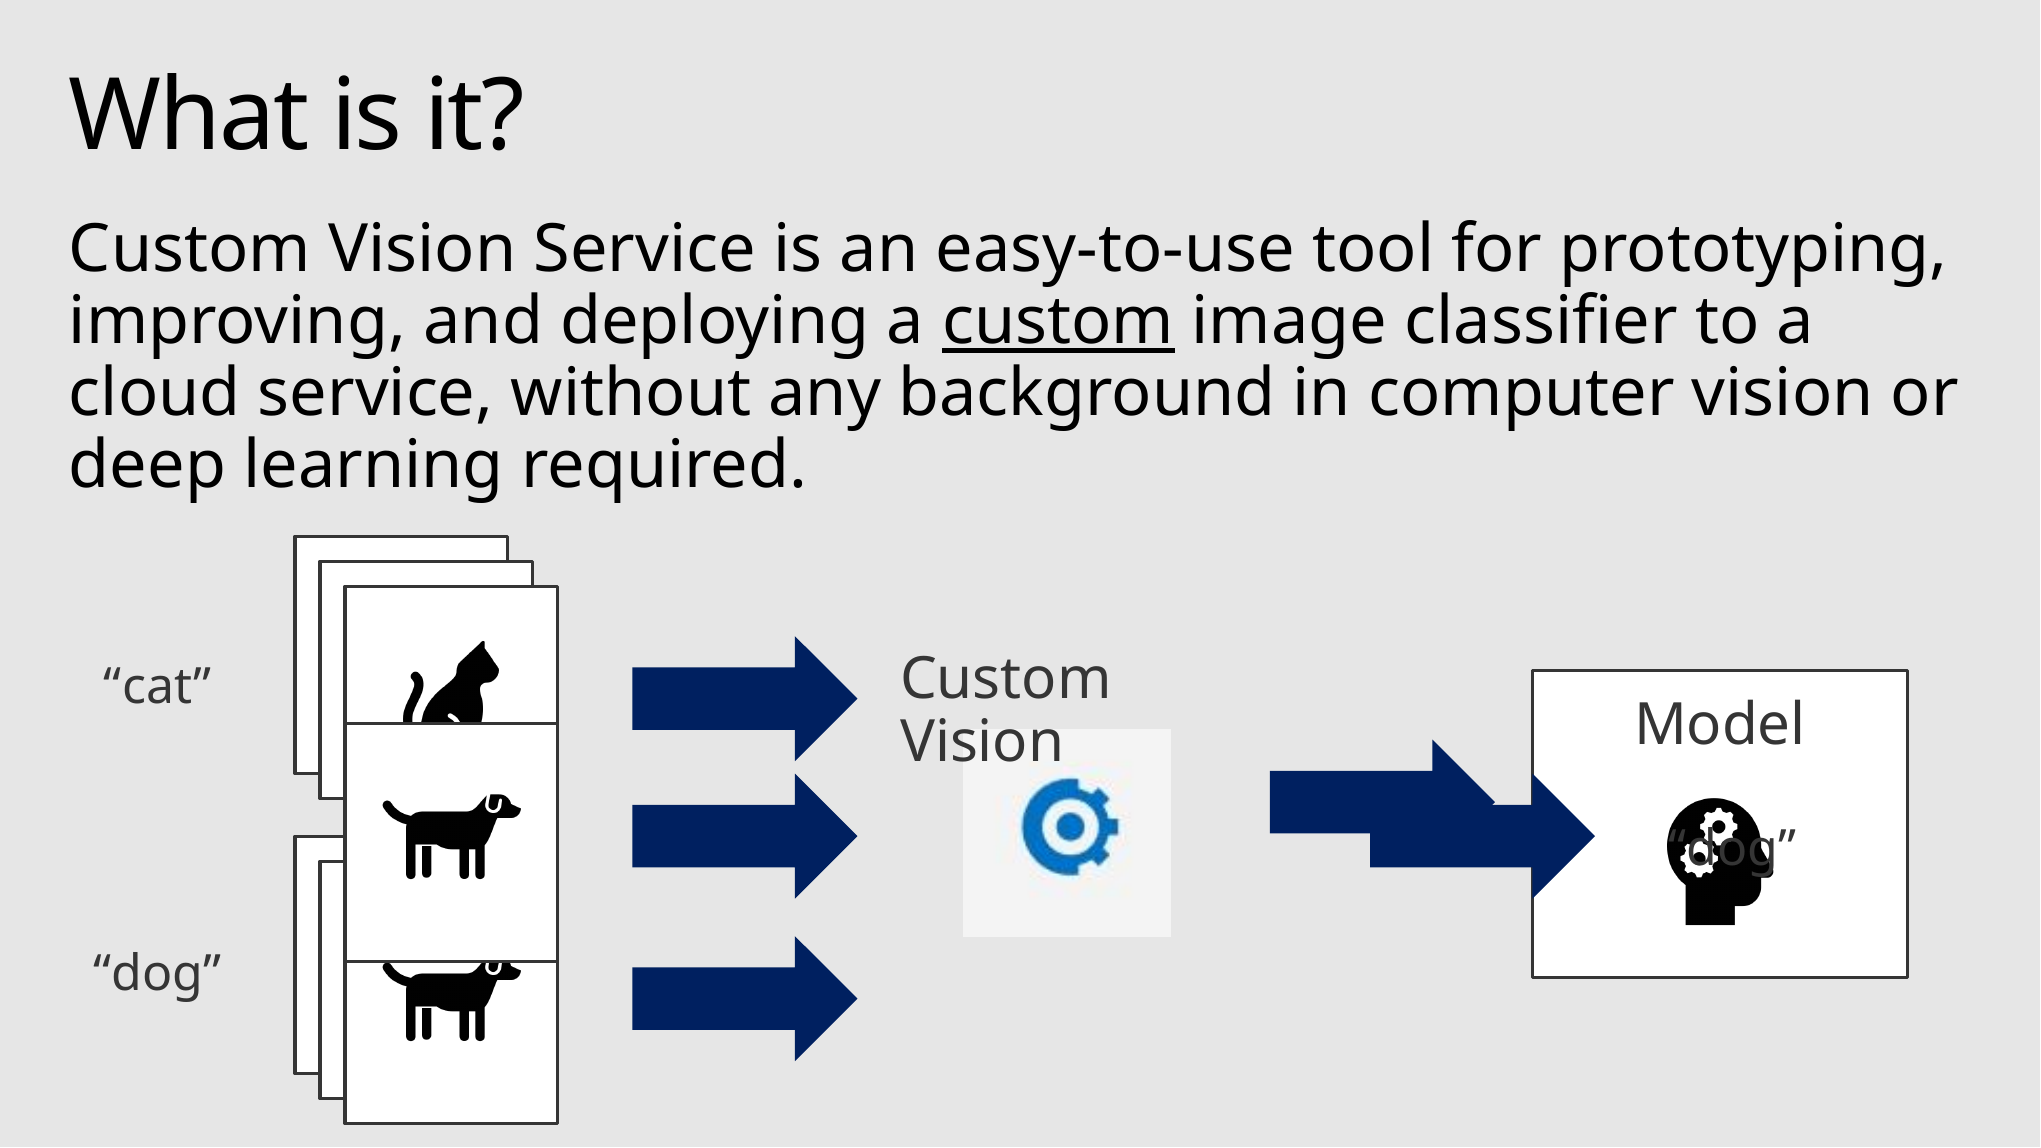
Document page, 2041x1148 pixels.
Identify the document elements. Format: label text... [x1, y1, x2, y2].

text_box [319, 560, 533, 799]
title What is it? [45, 48, 1996, 198]
text_box [344, 585, 558, 723]
text_box [294, 535, 508, 774]
picture [375, 923, 527, 1074]
picture [963, 729, 1171, 937]
list Custom Vision Service is an easy-to-use tool for prototyping, improving, and deploying a custom image classifier to a cloud service, without any background in computer vision or deep learning required. [45, 198, 1996, 520]
text_box [319, 860, 344, 1099]
text_box “cat” [45, 636, 270, 739]
text_box [631, 935, 859, 1062]
text_box [1369, 773, 1532, 900]
text_box [631, 635, 859, 762]
text_box [344, 723, 558, 962]
text_box [631, 772, 859, 900]
text_box Custom Vision [870, 624, 1308, 798]
picture [375, 629, 527, 912]
text_box [294, 835, 344, 1074]
text_box [1269, 738, 1496, 835]
text_box [344, 962, 558, 1124]
text_box “dog” [45, 923, 270, 1026]
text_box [1532, 669, 1908, 978]
